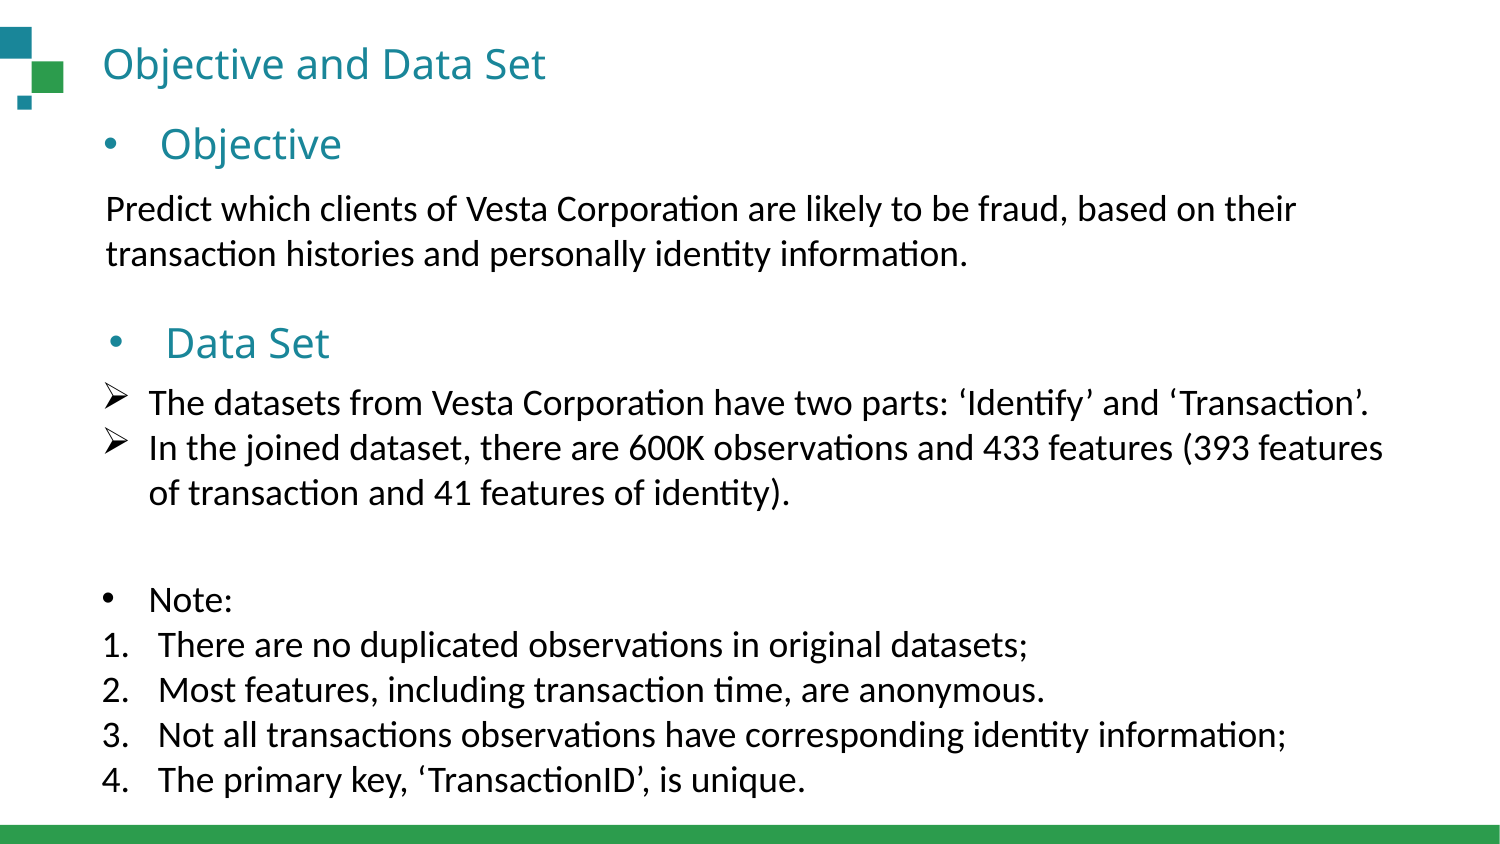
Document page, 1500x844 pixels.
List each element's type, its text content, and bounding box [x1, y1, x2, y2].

text_box Objective [88, 110, 358, 176]
text_box Objective and Data Set [87, 30, 562, 95]
text_box Predict which clients of Vesta Corporation are likely to be fraud, based on their transaction histories and personally identity information. [90, 176, 1409, 281]
text_box Data Set [94, 308, 346, 370]
text_box Note: There are no duplicated observations in original datasets; Most features, including transaction time, are anonymous. Not all transactions observations have corresponding identity information; The primary key, ‘TransactionID’, is unique. [86, 567, 1309, 807]
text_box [0, 26, 64, 110]
text_box The datasets from Vesta Corporation have two parts: ‘Identify’ and ‘Transaction’. In the joined dataset, there are 600K observations and 433 features (393 features of transaction and 41 features of identity). [86, 370, 1413, 521]
text_box [0, 824, 1500, 844]
